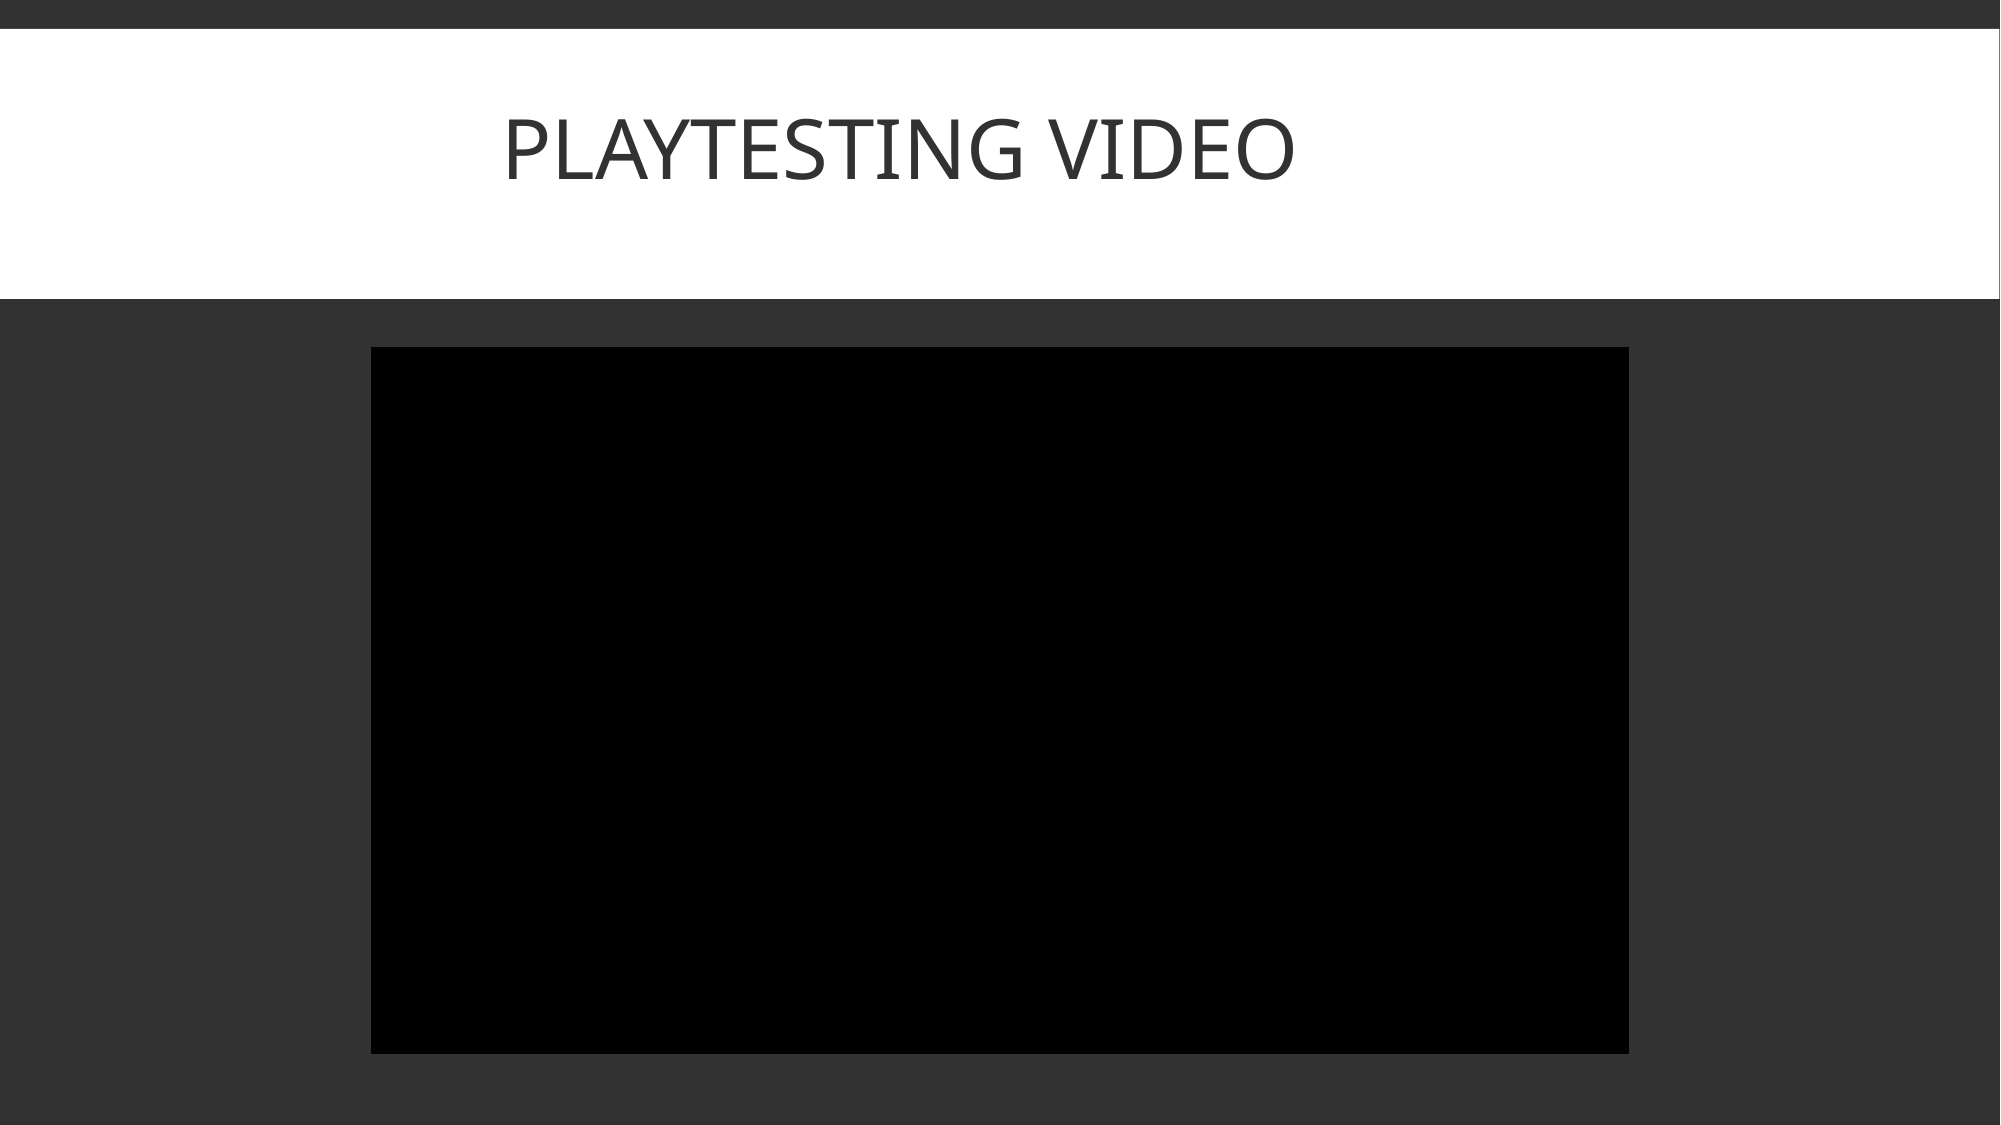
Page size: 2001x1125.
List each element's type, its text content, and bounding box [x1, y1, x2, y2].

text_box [370, 346, 1630, 1055]
title Playtesting video [486, 90, 1514, 218]
